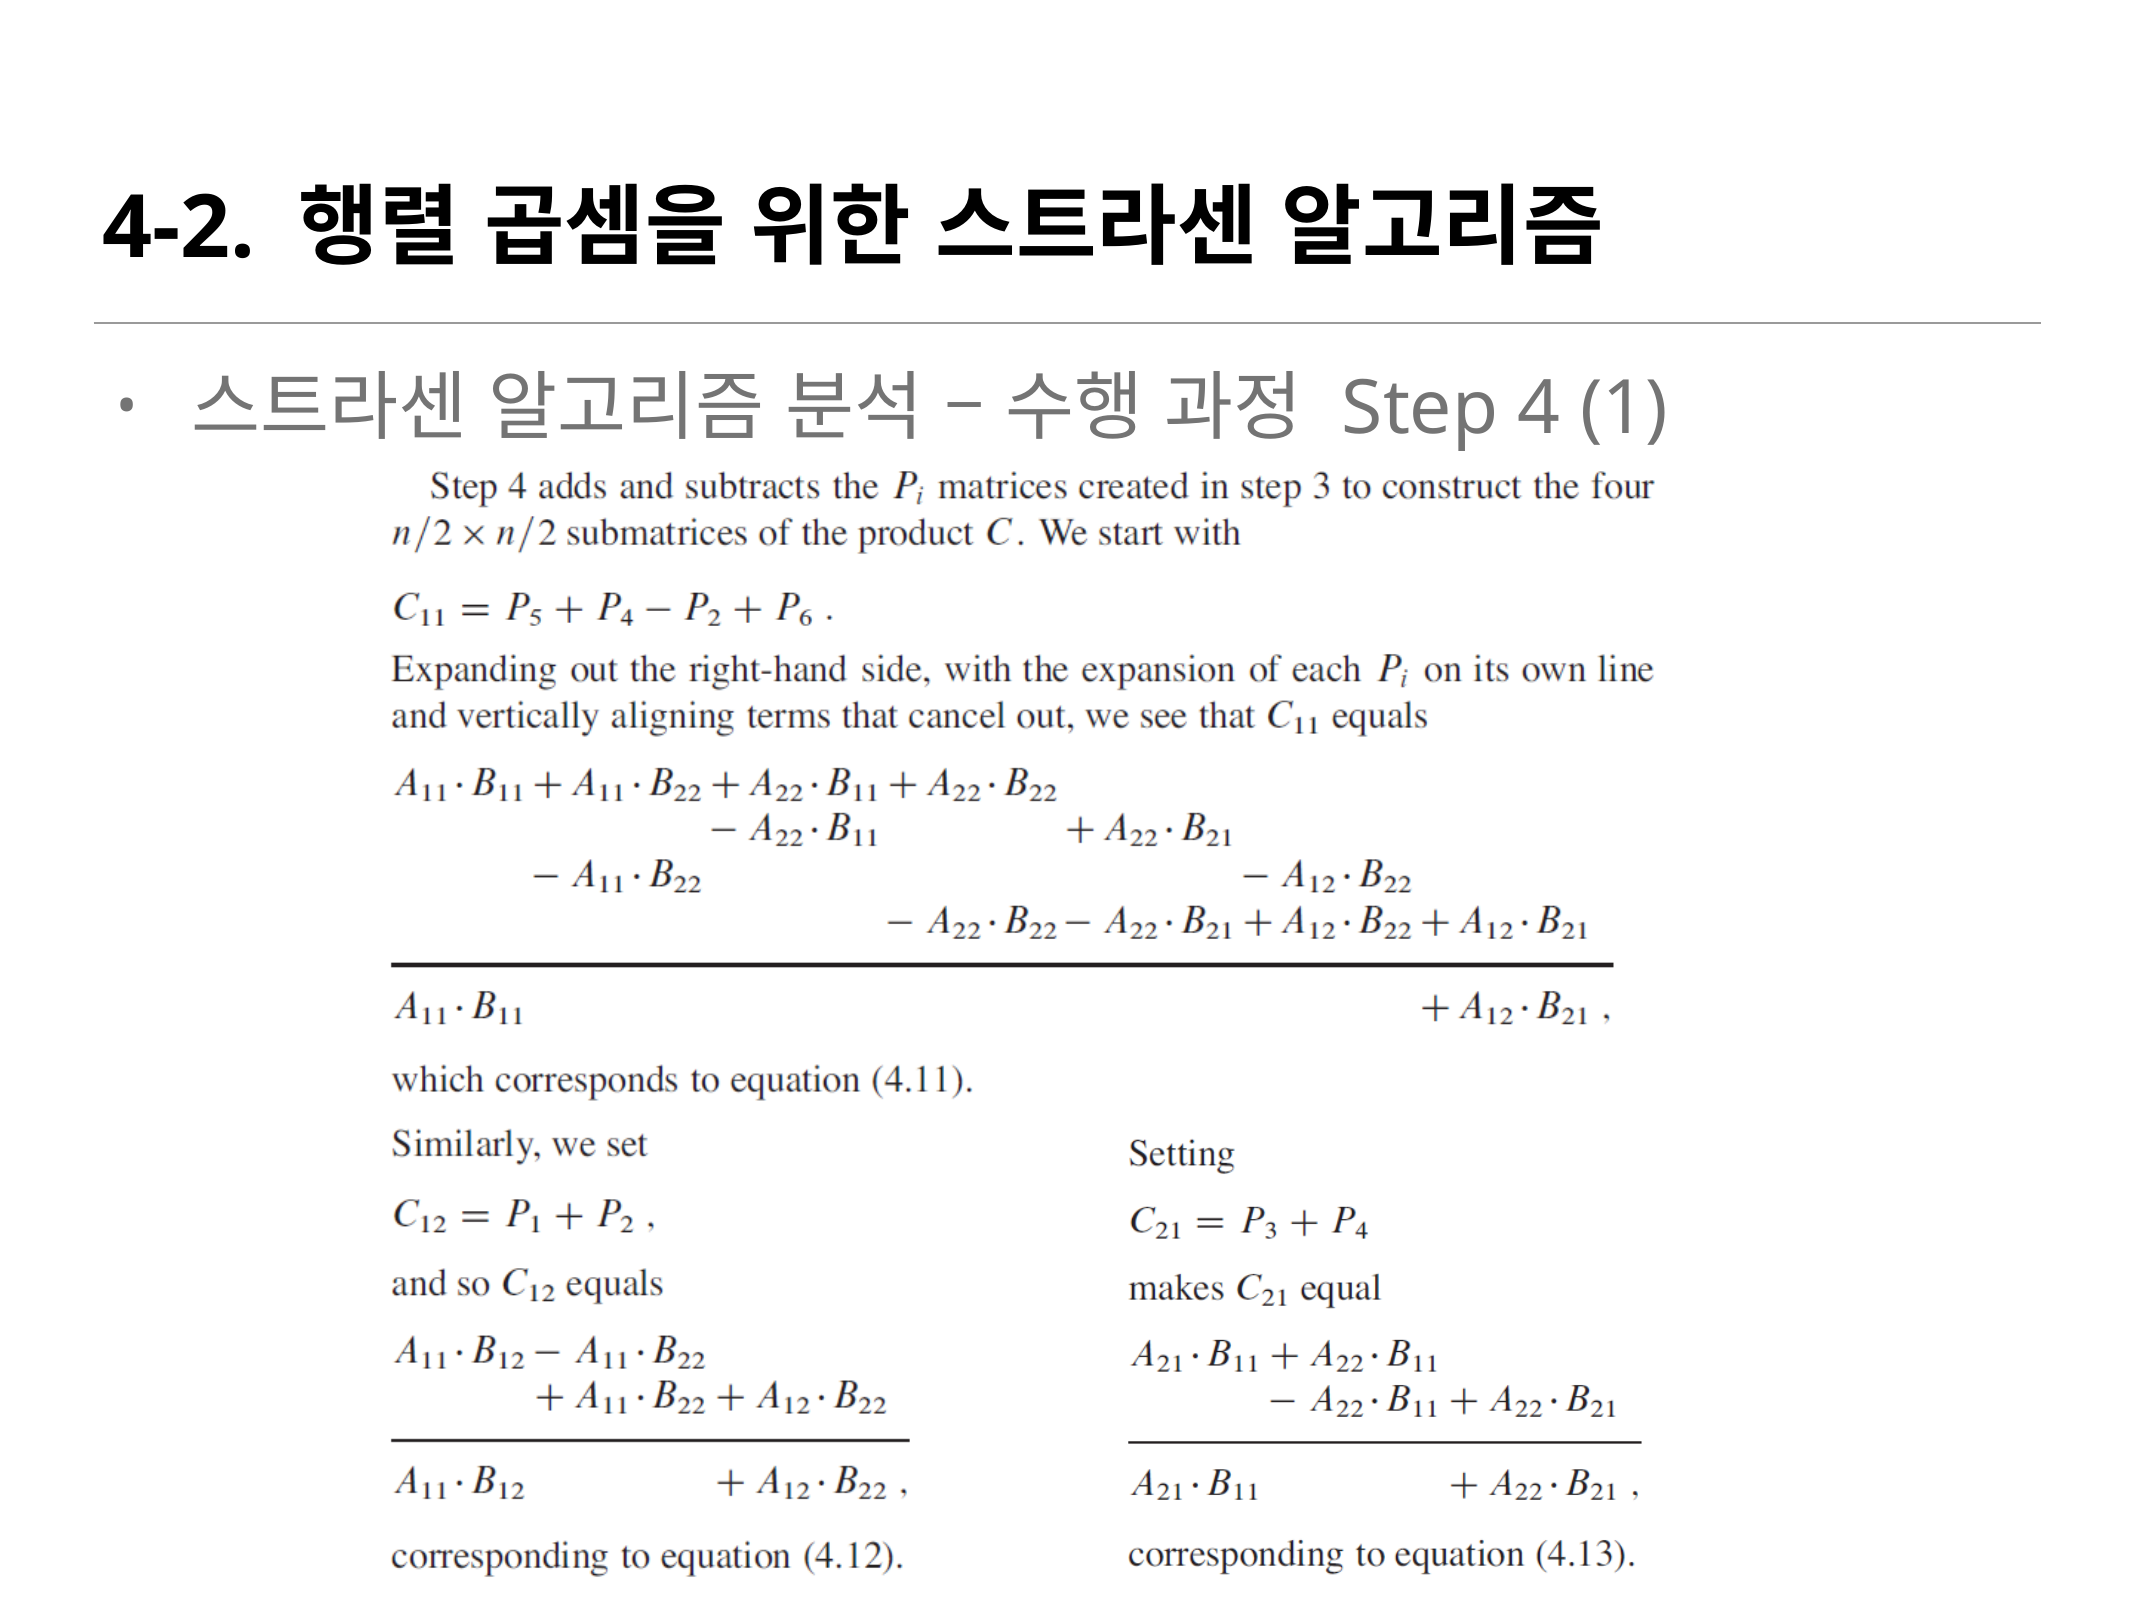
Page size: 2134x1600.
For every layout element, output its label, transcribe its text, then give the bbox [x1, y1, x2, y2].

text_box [380, 464, 1673, 1600]
title 4-2. 행렬 곱셈을 위한 스트라센 알고리즘 [93, 53, 2041, 284]
list 스트라센 알고리즘 분석 – 수행 과정 Step 4 (1) [107, 349, 2055, 1557]
